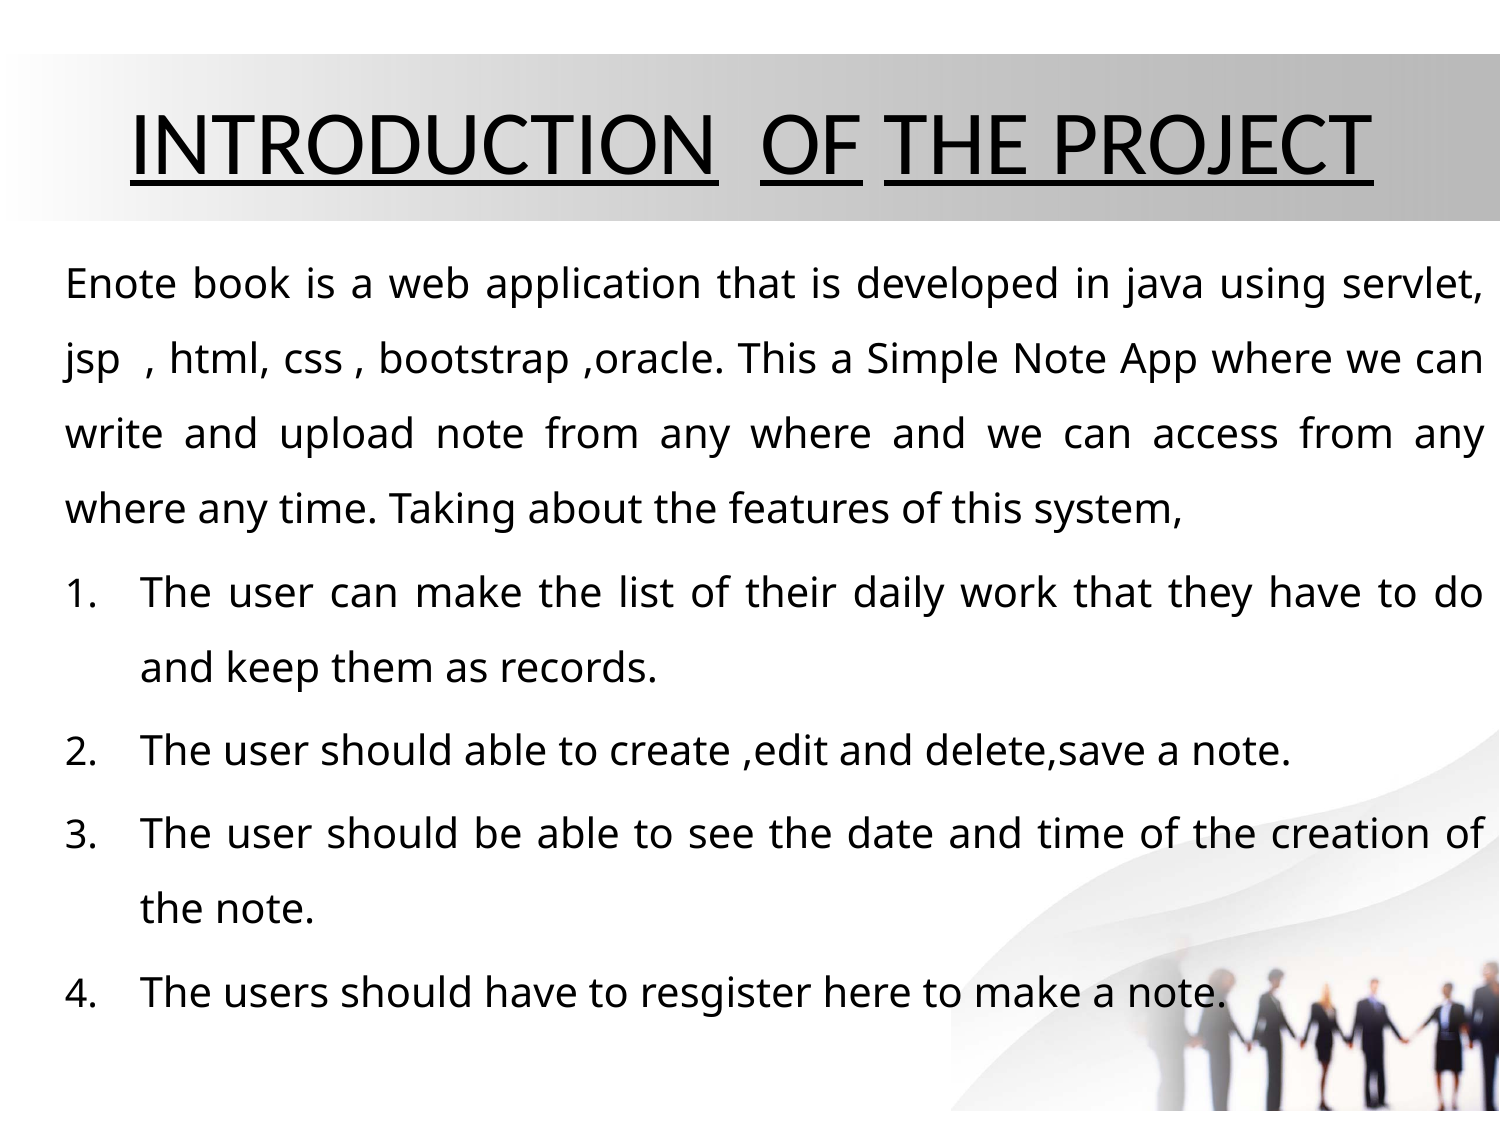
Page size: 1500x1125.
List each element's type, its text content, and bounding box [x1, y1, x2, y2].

text_box Enote book is a web application that is developed in java using servlet, jsp , html, css , bootstrap ,oracle. This a Simple Note App where we can write and upload note from any where and we can access from any where any time. Taking about the features of this system, The user can make the list of their daily work that they have to do and keep them as records. The user should able to create ,edit and delete,save a note. The user should be able to see the date and time of the creation of the note. The users should have to resgister here to make a note. [50, 224, 1500, 1125]
title INTRODUCTION OF THE PROJECT [24, 75, 1500, 200]
